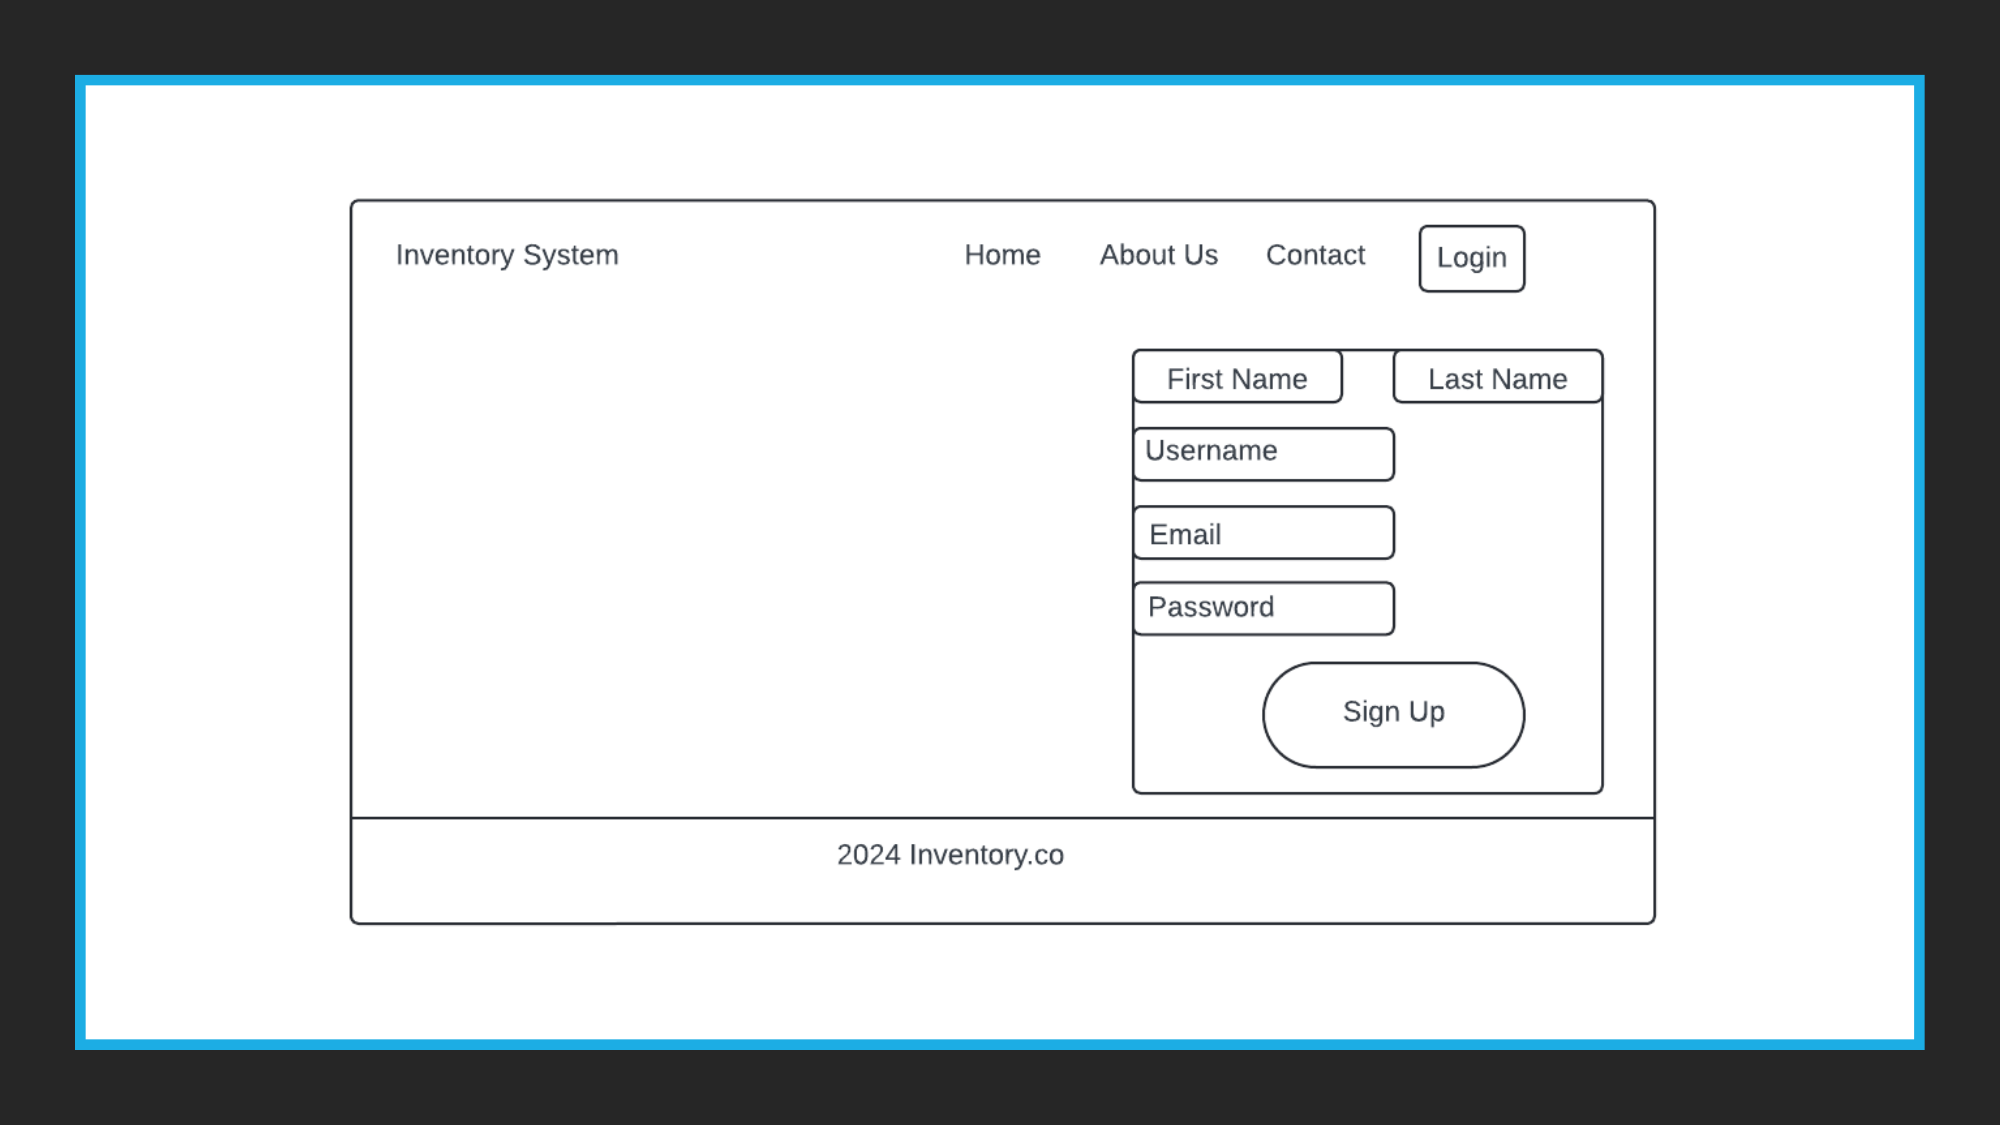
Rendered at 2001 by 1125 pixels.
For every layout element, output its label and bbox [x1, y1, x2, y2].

text_box [84, 84, 1916, 1041]
text_box [0, 0, 2000, 1125]
picture [298, 148, 1707, 976]
text_box [74, 74, 1926, 1051]
